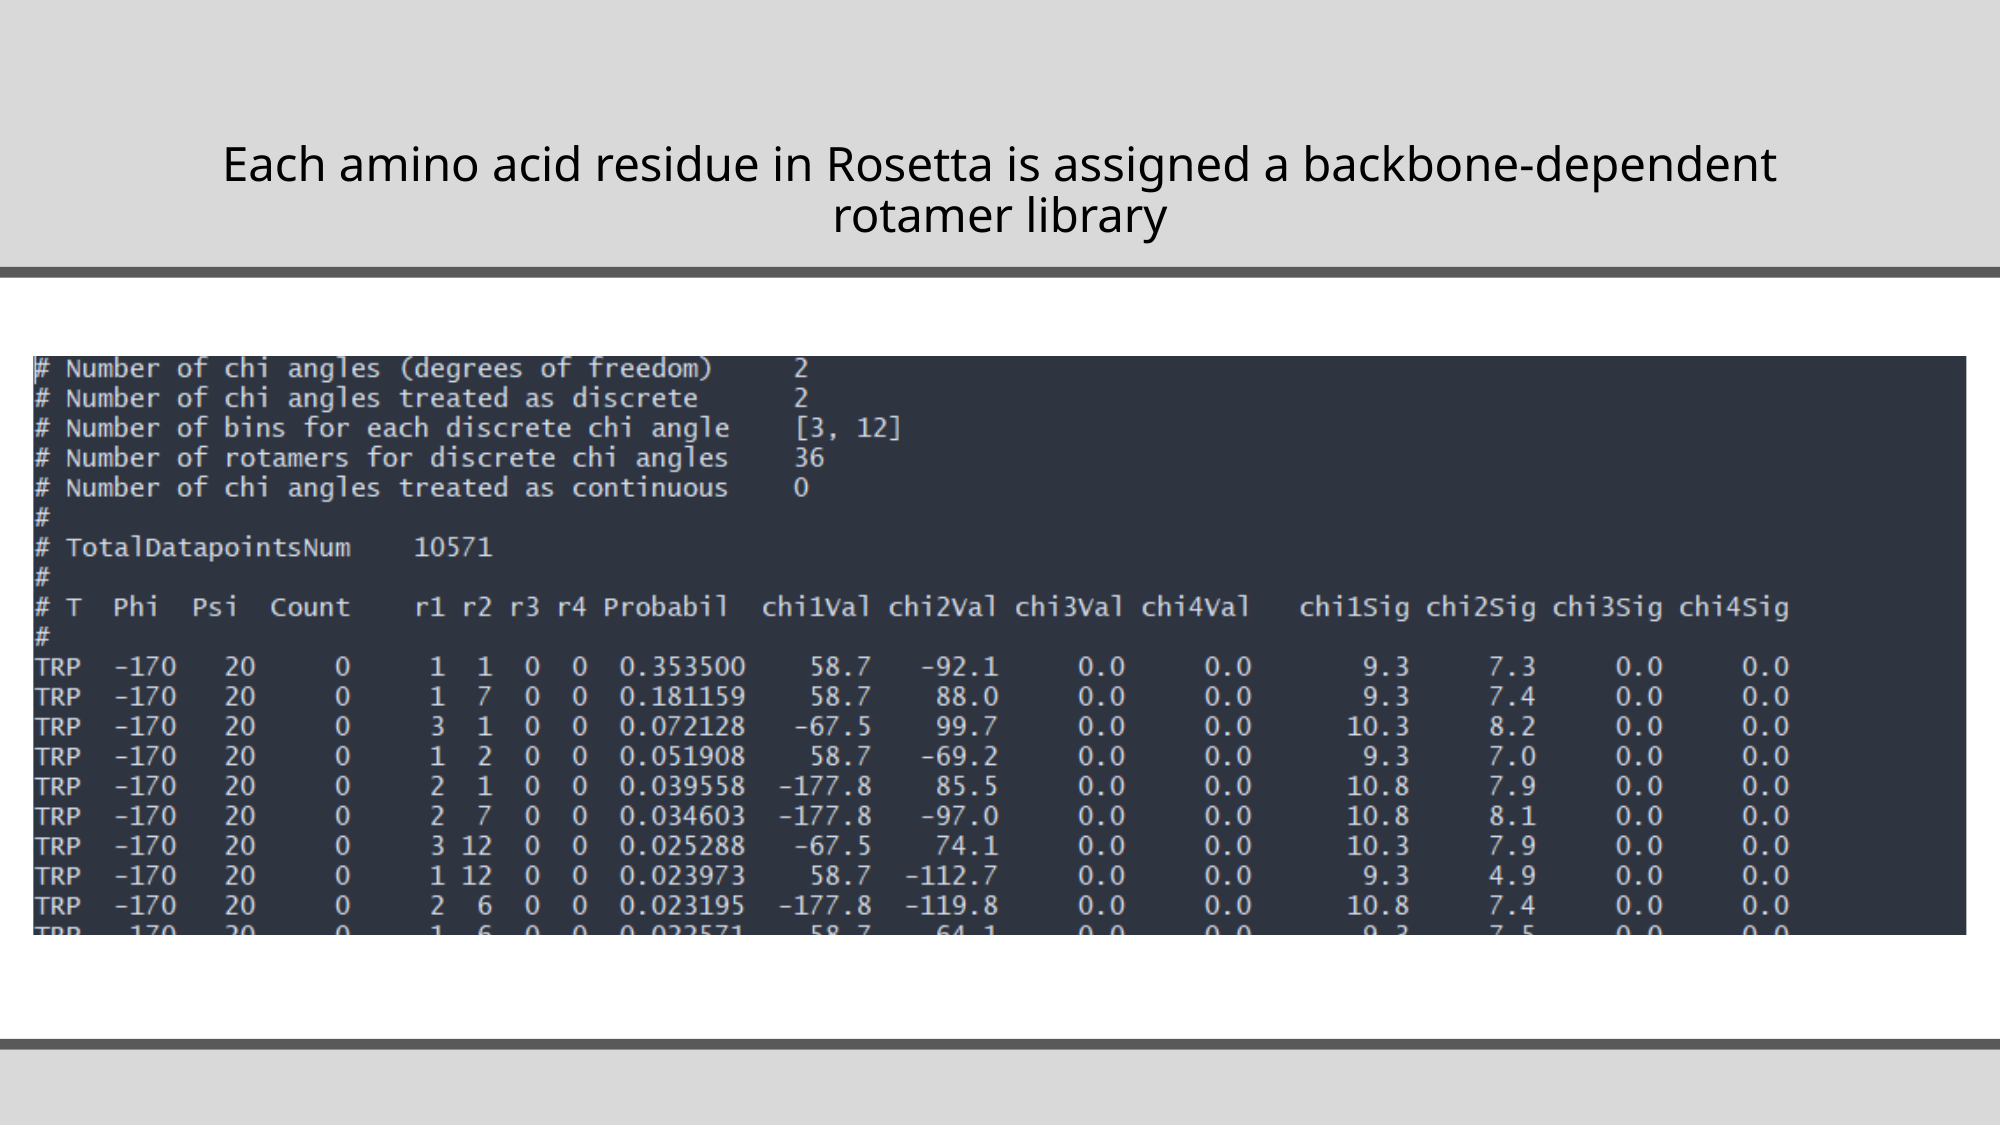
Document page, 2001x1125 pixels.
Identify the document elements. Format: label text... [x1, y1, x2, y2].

picture [33, 356, 1967, 935]
title Each amino acid residue in Rosetta is assigned a backbone-dependent rotamer library [137, 133, 1863, 251]
